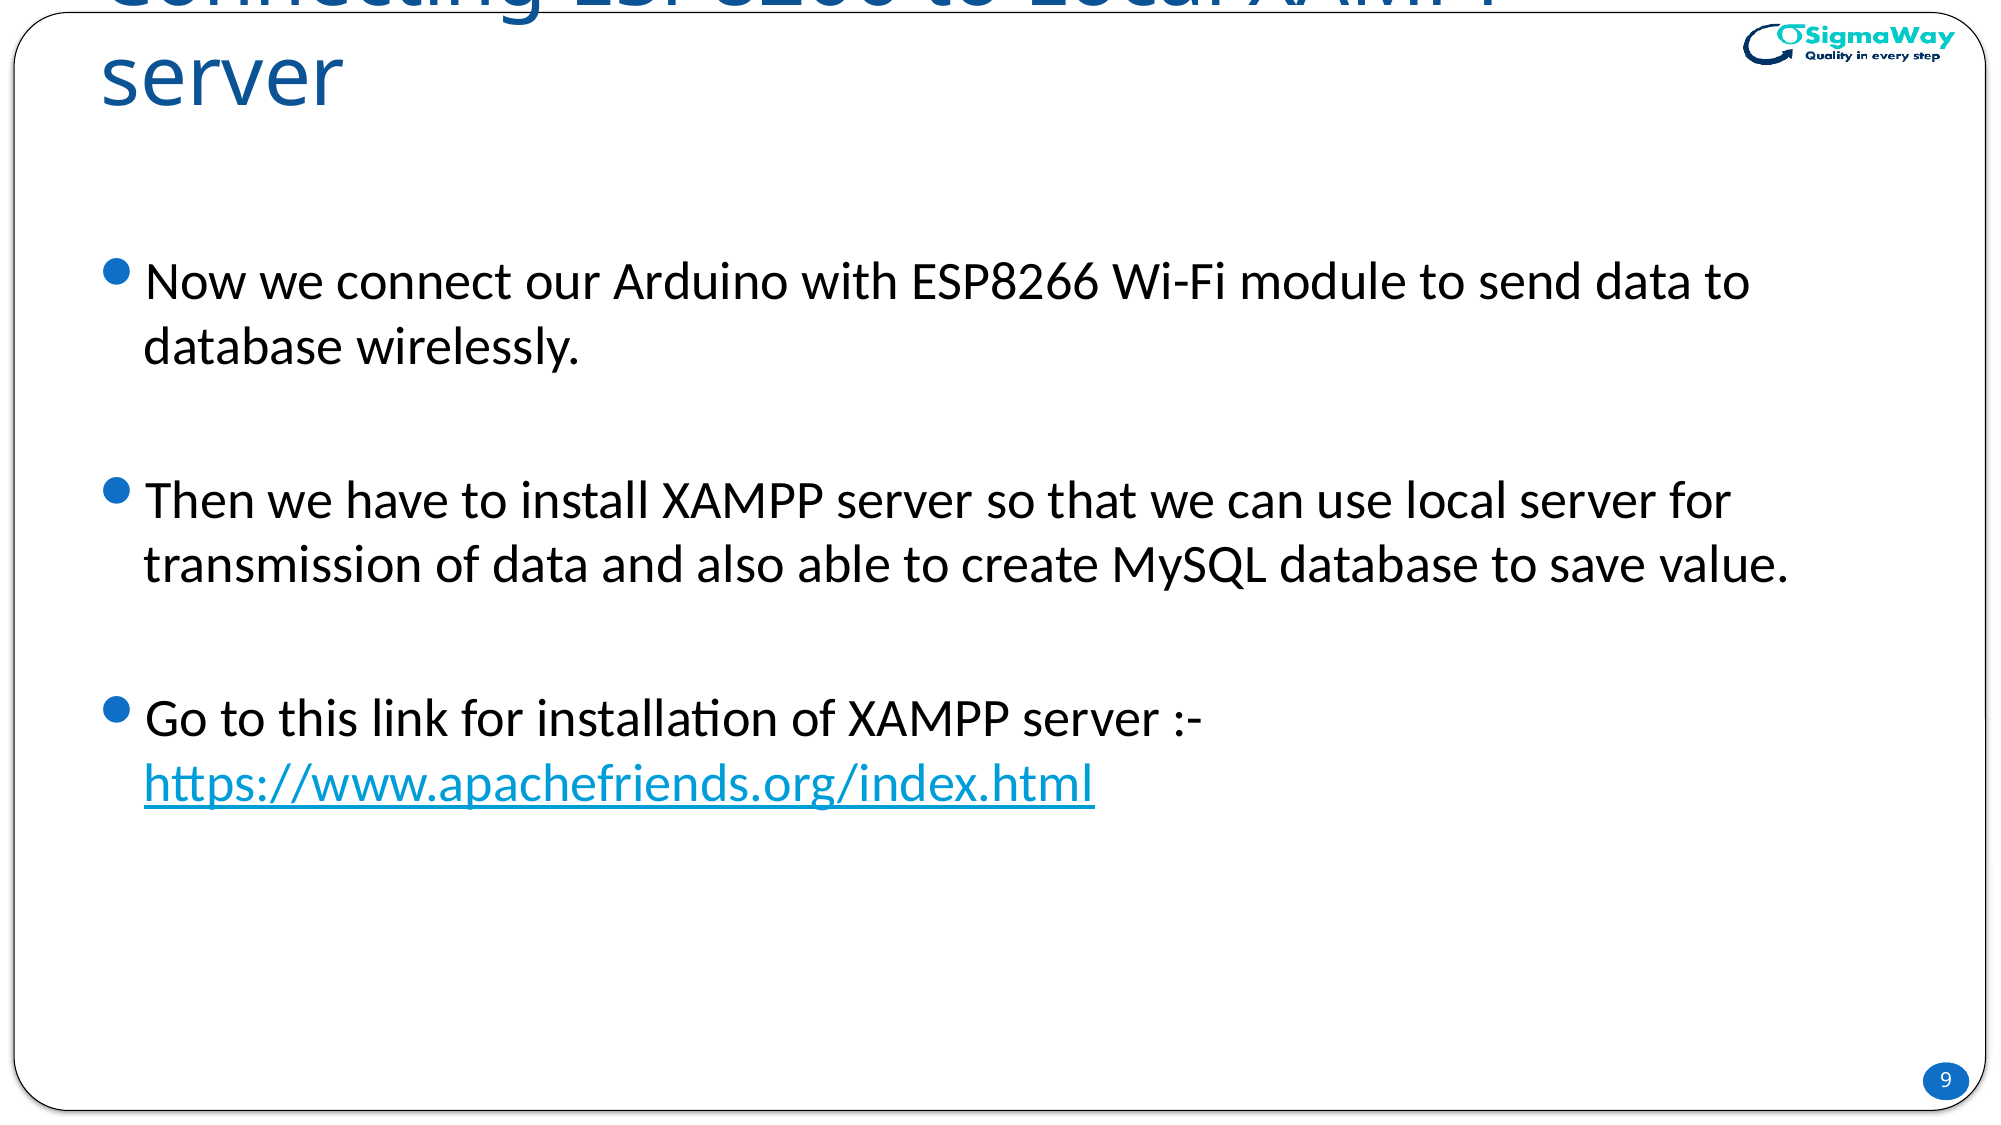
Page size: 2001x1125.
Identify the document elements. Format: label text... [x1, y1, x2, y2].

picture [1740, 19, 1956, 68]
title Connecting ESP8266 to Local XAMPP server [85, 45, 1786, 138]
list Now we connect our Arduino with ESP8266 Wi-Fi module to send data to database wirelessly. Then we have to install XAMPP server so that we can use local server for transmission of data and also able to create MySQL database to save value. Go to this link for installation of XAMPP server :- https://www.apachefriends.org/index.html [84, 237, 1816, 988]
